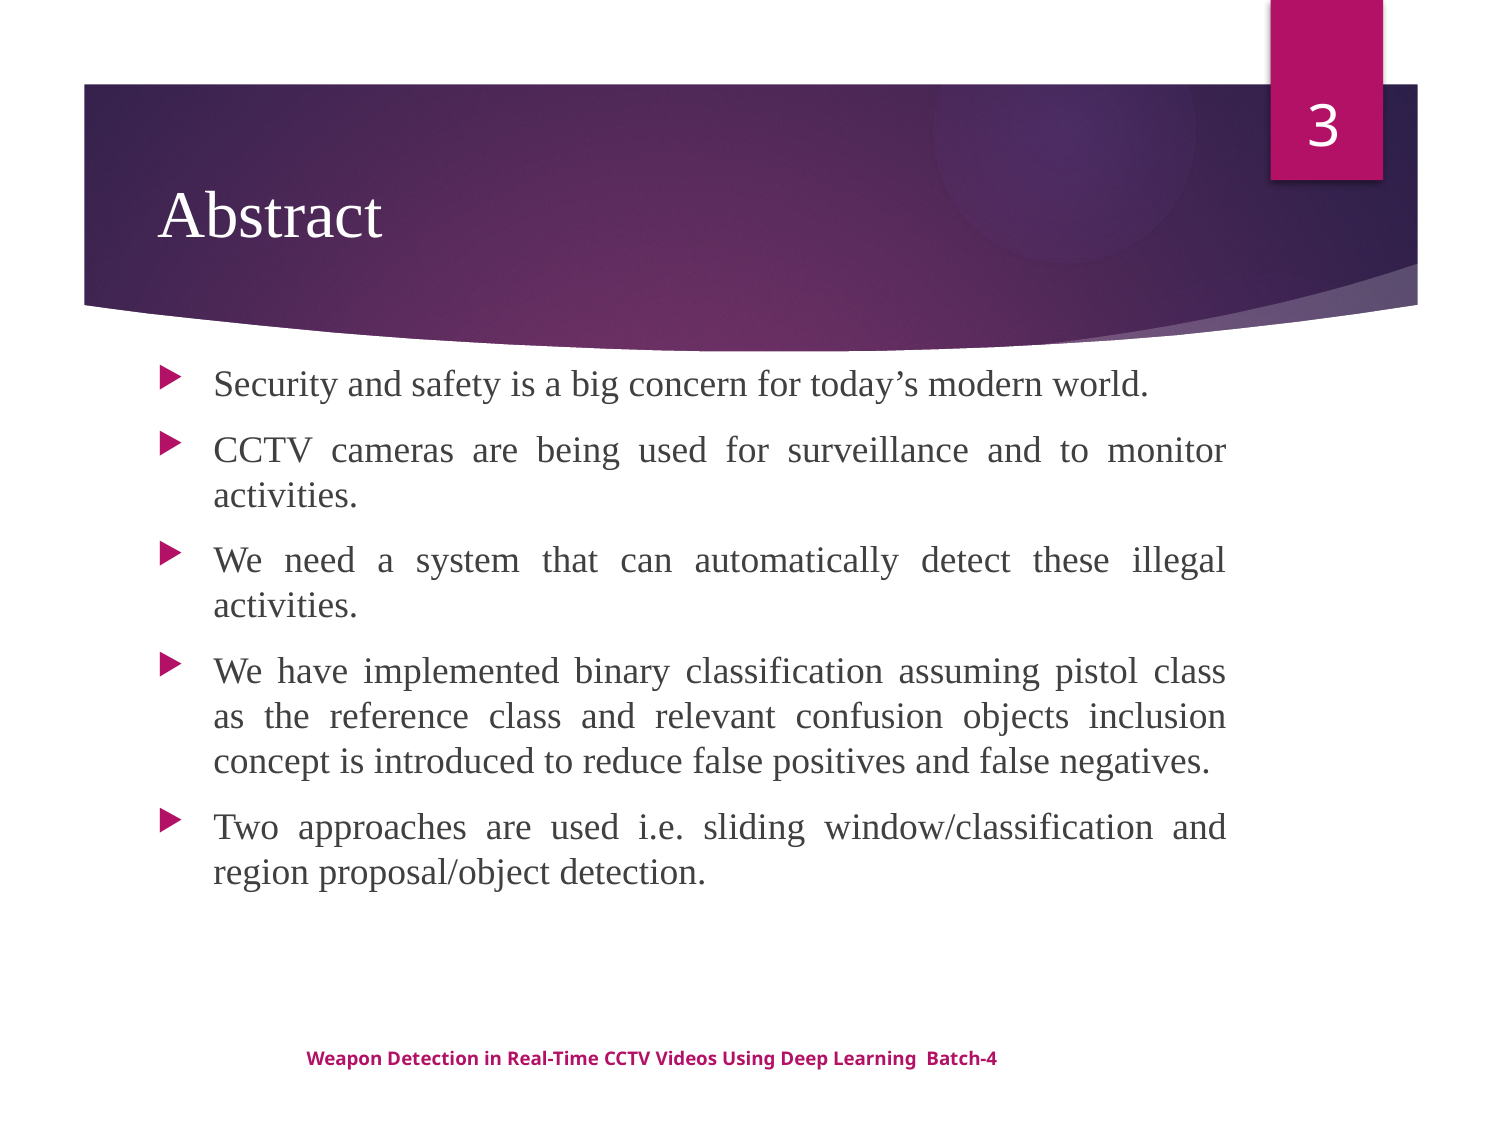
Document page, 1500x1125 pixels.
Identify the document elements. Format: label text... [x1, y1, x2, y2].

title Abstract [142, 152, 1183, 269]
list Security and safety is a big concern for today’s modern world. CCTV cameras are being used for surveillance and to monitor activities. We need a system that can automatically detect these illegal activities. We have implemented binary classification assuming pistol class as the reference class and relevant confusion objects inclusion concept is introduced to reduce false positives and false negatives. Two approaches are used i.e. sliding window/classification and region proposal/object detection. [142, 351, 1243, 1040]
footer Weapon Detection in Real-Time CCTV Videos Using Deep Learning Batch-4 [291, 1040, 1277, 1077]
slide_number 3 [1259, 48, 1390, 175]
